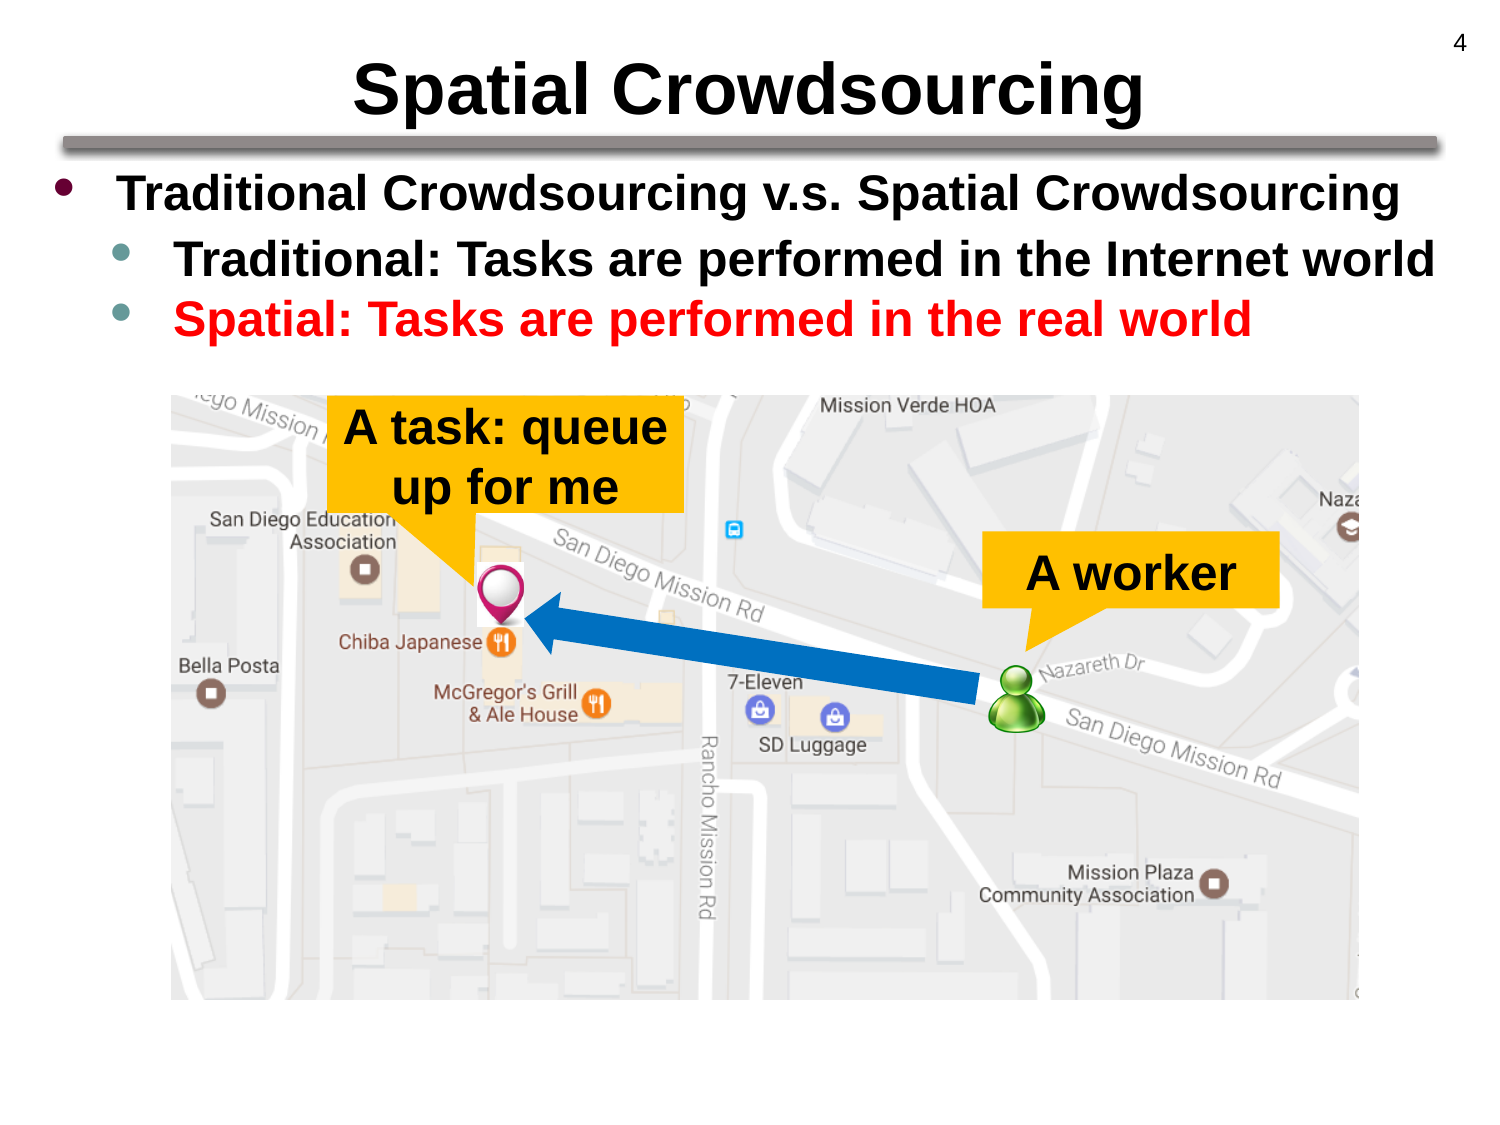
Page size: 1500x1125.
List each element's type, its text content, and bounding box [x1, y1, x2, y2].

text_box Traditional Crowdsourcing v.s. Spatial Crowdsourcing Traditional: Tasks are performed in the Internet world Spatial: Tasks are performed in the real world [37, 156, 1453, 1023]
title Spatial Crowdsourcing [0, 20, 1500, 138]
slide_number 4 [1131, 18, 1483, 62]
picture [170, 395, 1359, 1000]
